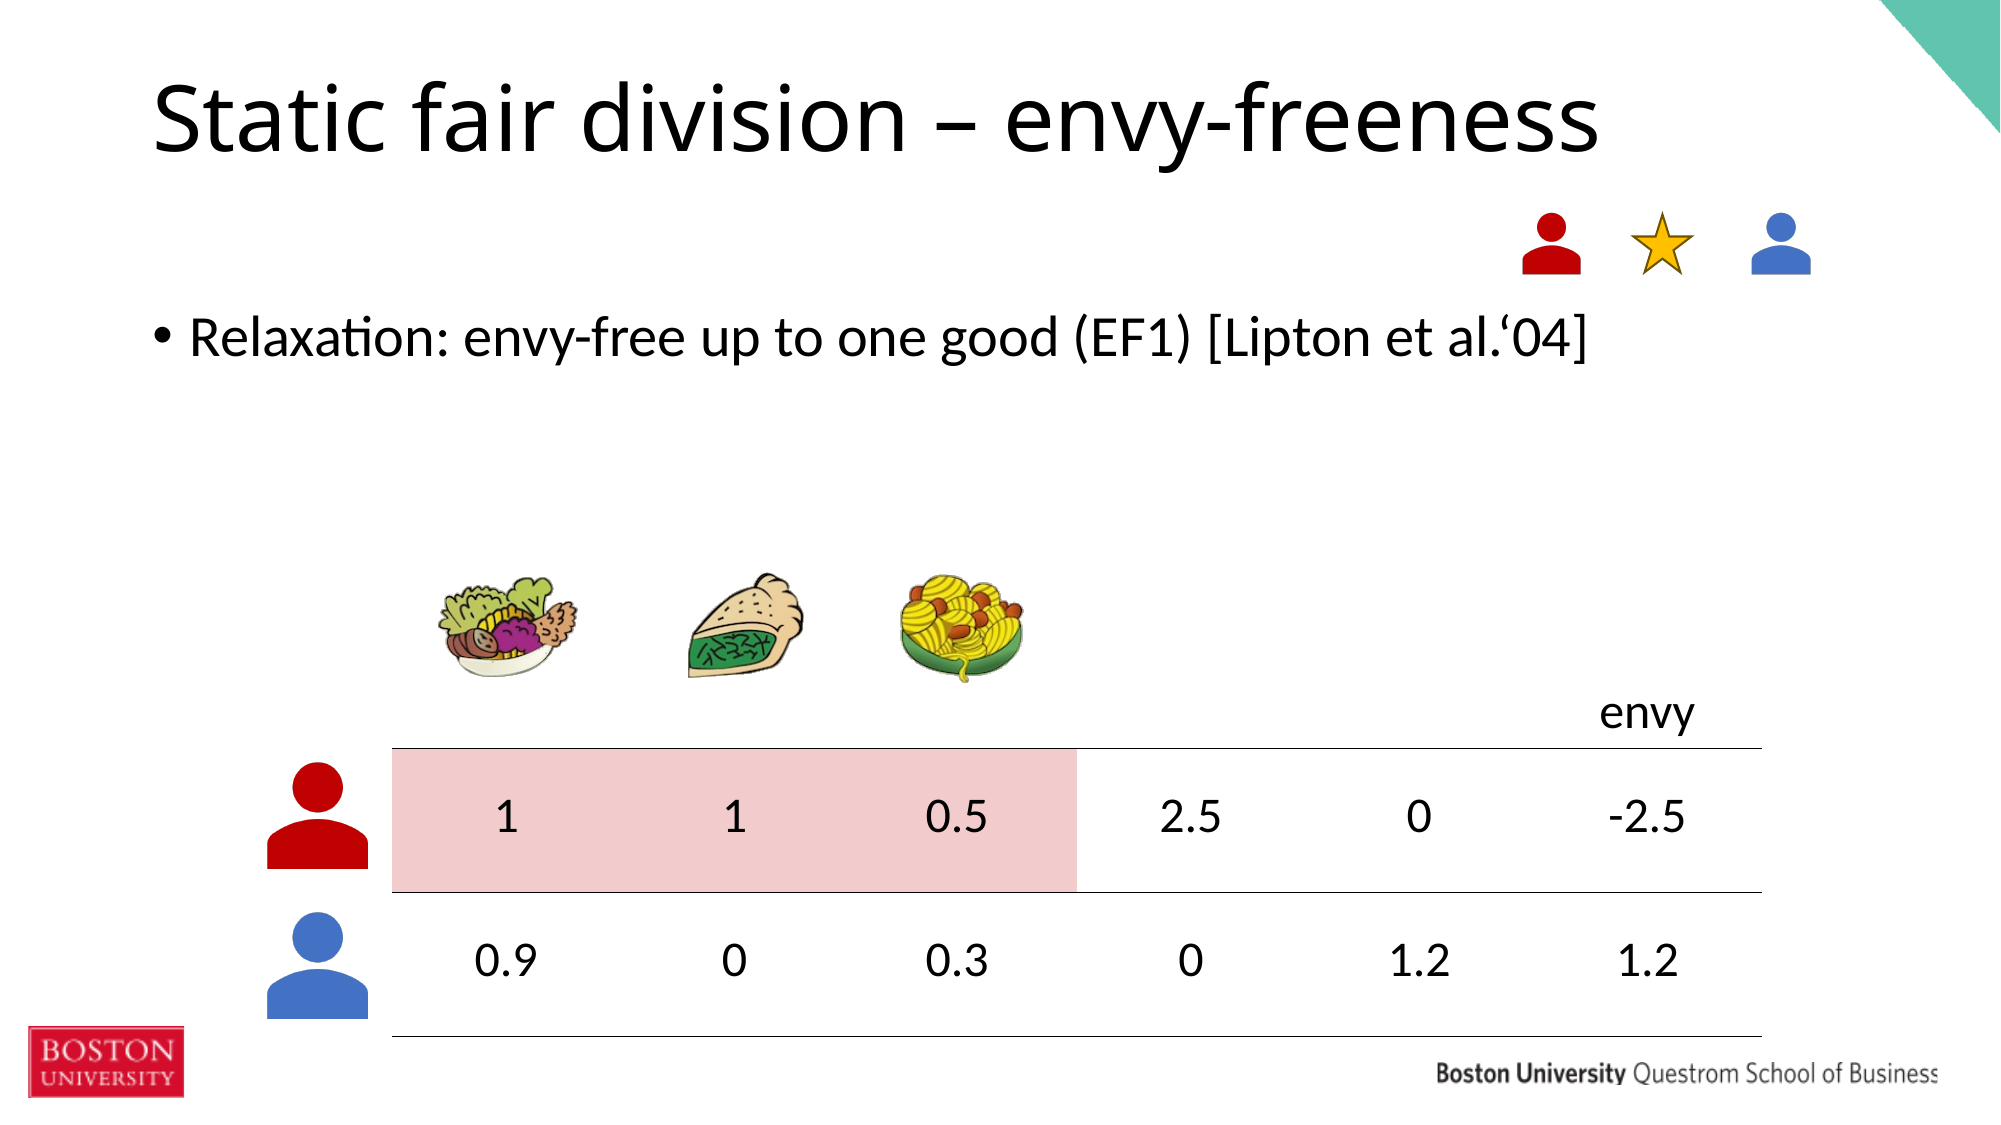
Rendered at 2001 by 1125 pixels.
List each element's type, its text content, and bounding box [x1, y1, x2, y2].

title Static fair division – envy-freeness [137, 59, 1863, 185]
picture [678, 569, 807, 686]
picture [1821, 0, 2001, 159]
picture [1737, 199, 1825, 287]
picture [428, 569, 586, 686]
picture [1508, 199, 1595, 287]
picture [885, 573, 1037, 689]
text_box [1630, 210, 1695, 276]
picture [241, 740, 393, 1041]
